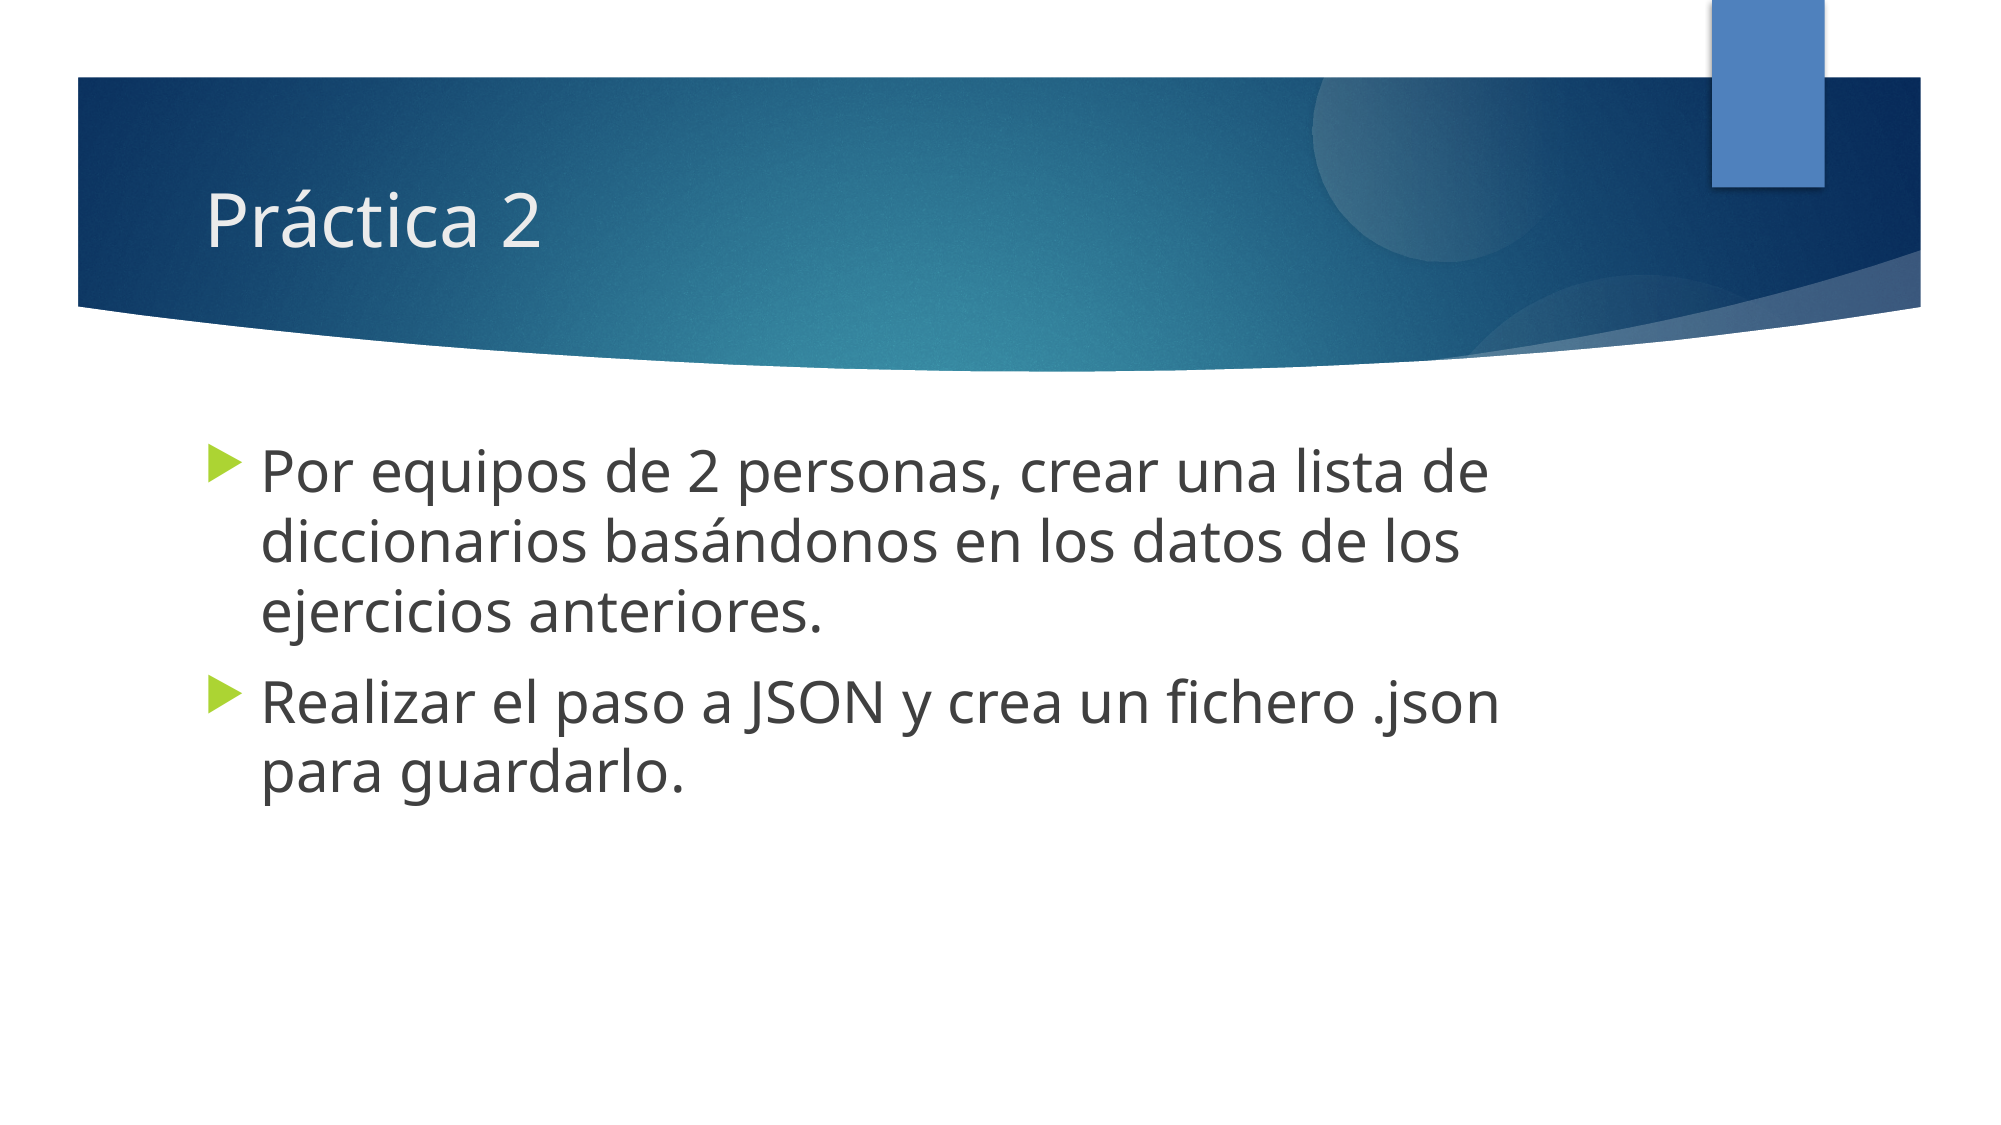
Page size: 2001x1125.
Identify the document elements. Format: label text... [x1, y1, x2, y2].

picture [79, 78, 1920, 371]
text_box Práctica 2 [189, 159, 1627, 276]
text_box Por equipos de 2 personas, crear una lista de diccionarios basándonos en los datos de los ejercicios anteriores. Realizar el paso a JSON y crea un fichero .json para guardarlo. [189, 427, 1627, 988]
